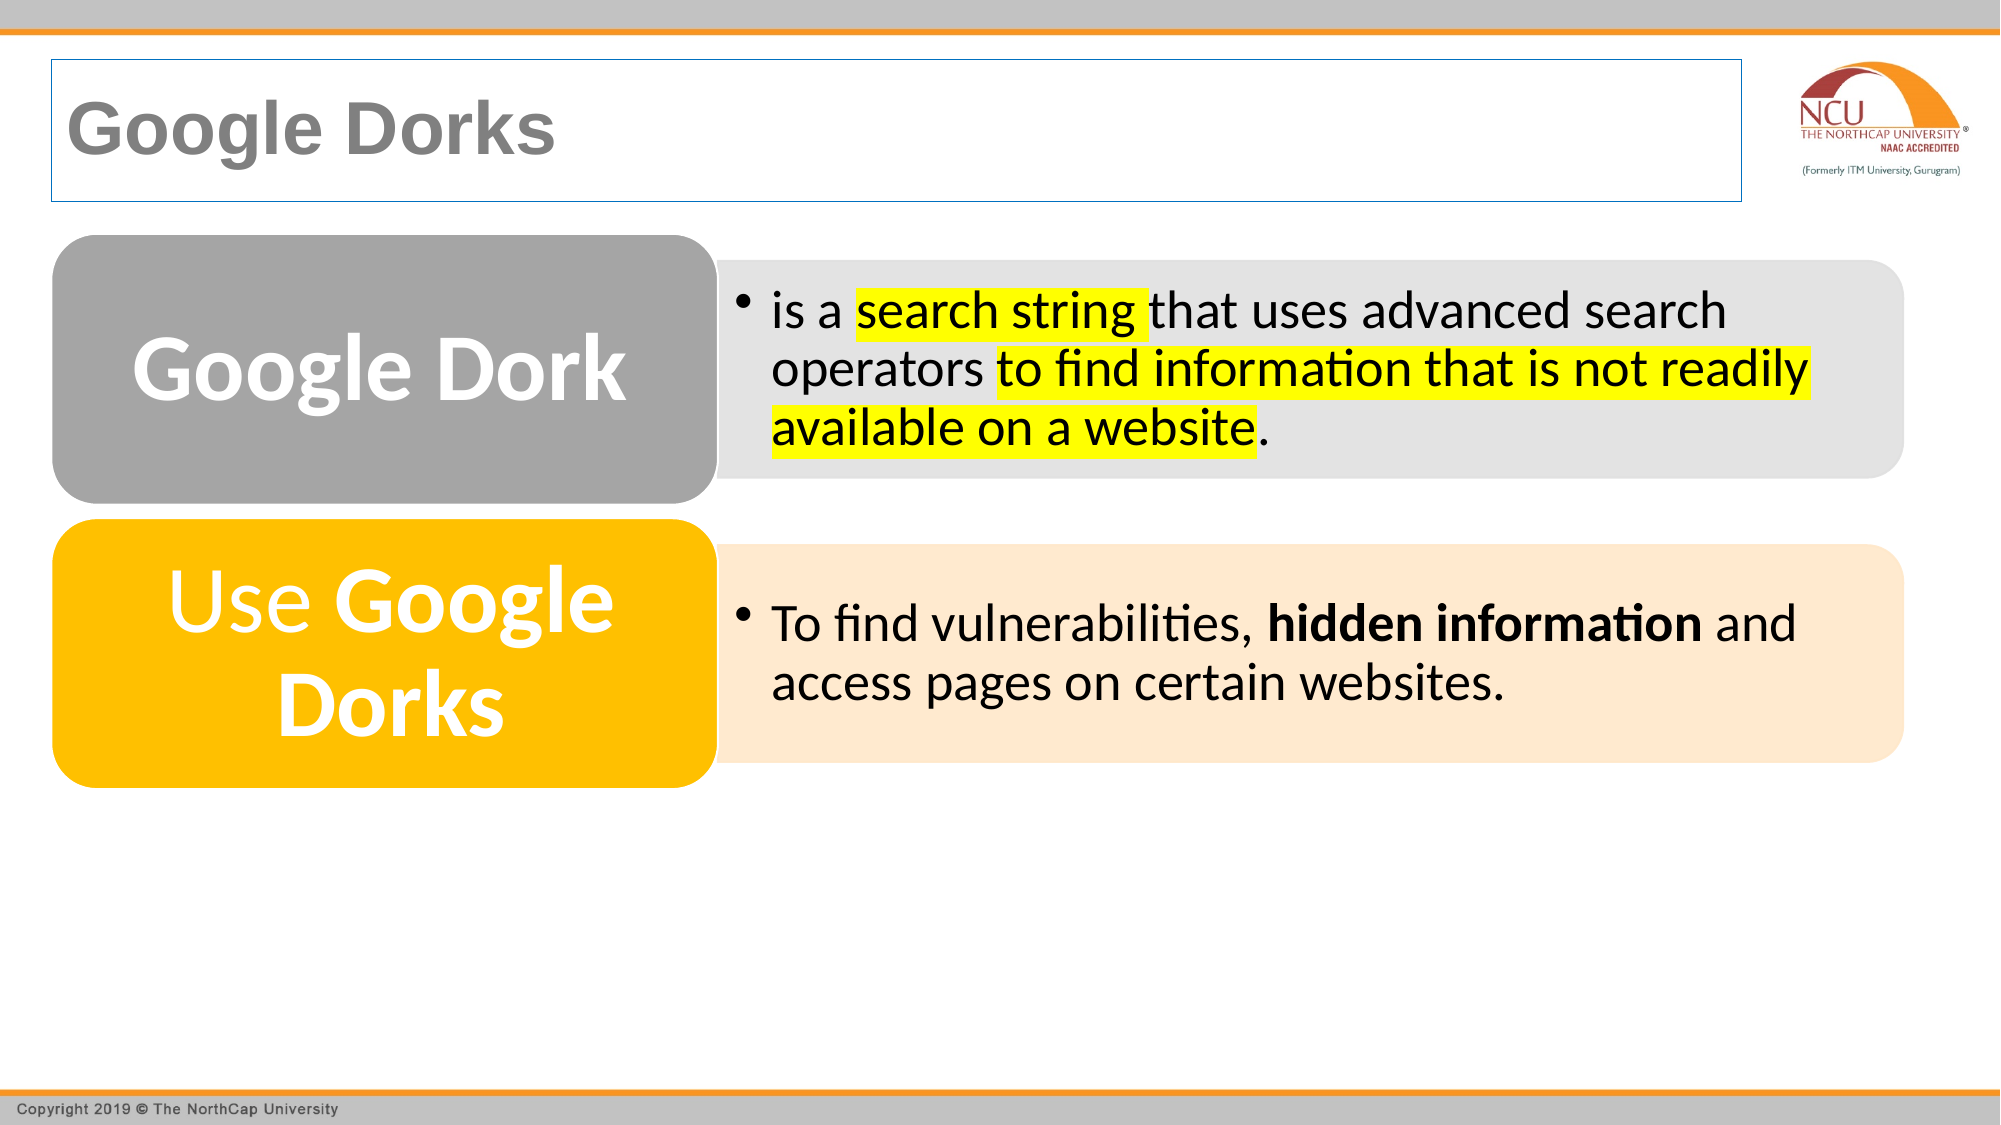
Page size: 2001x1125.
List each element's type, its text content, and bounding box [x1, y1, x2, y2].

picture [0, 0, 2000, 1125]
title Google Dorks [51, 59, 1742, 202]
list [51, 233, 1904, 790]
